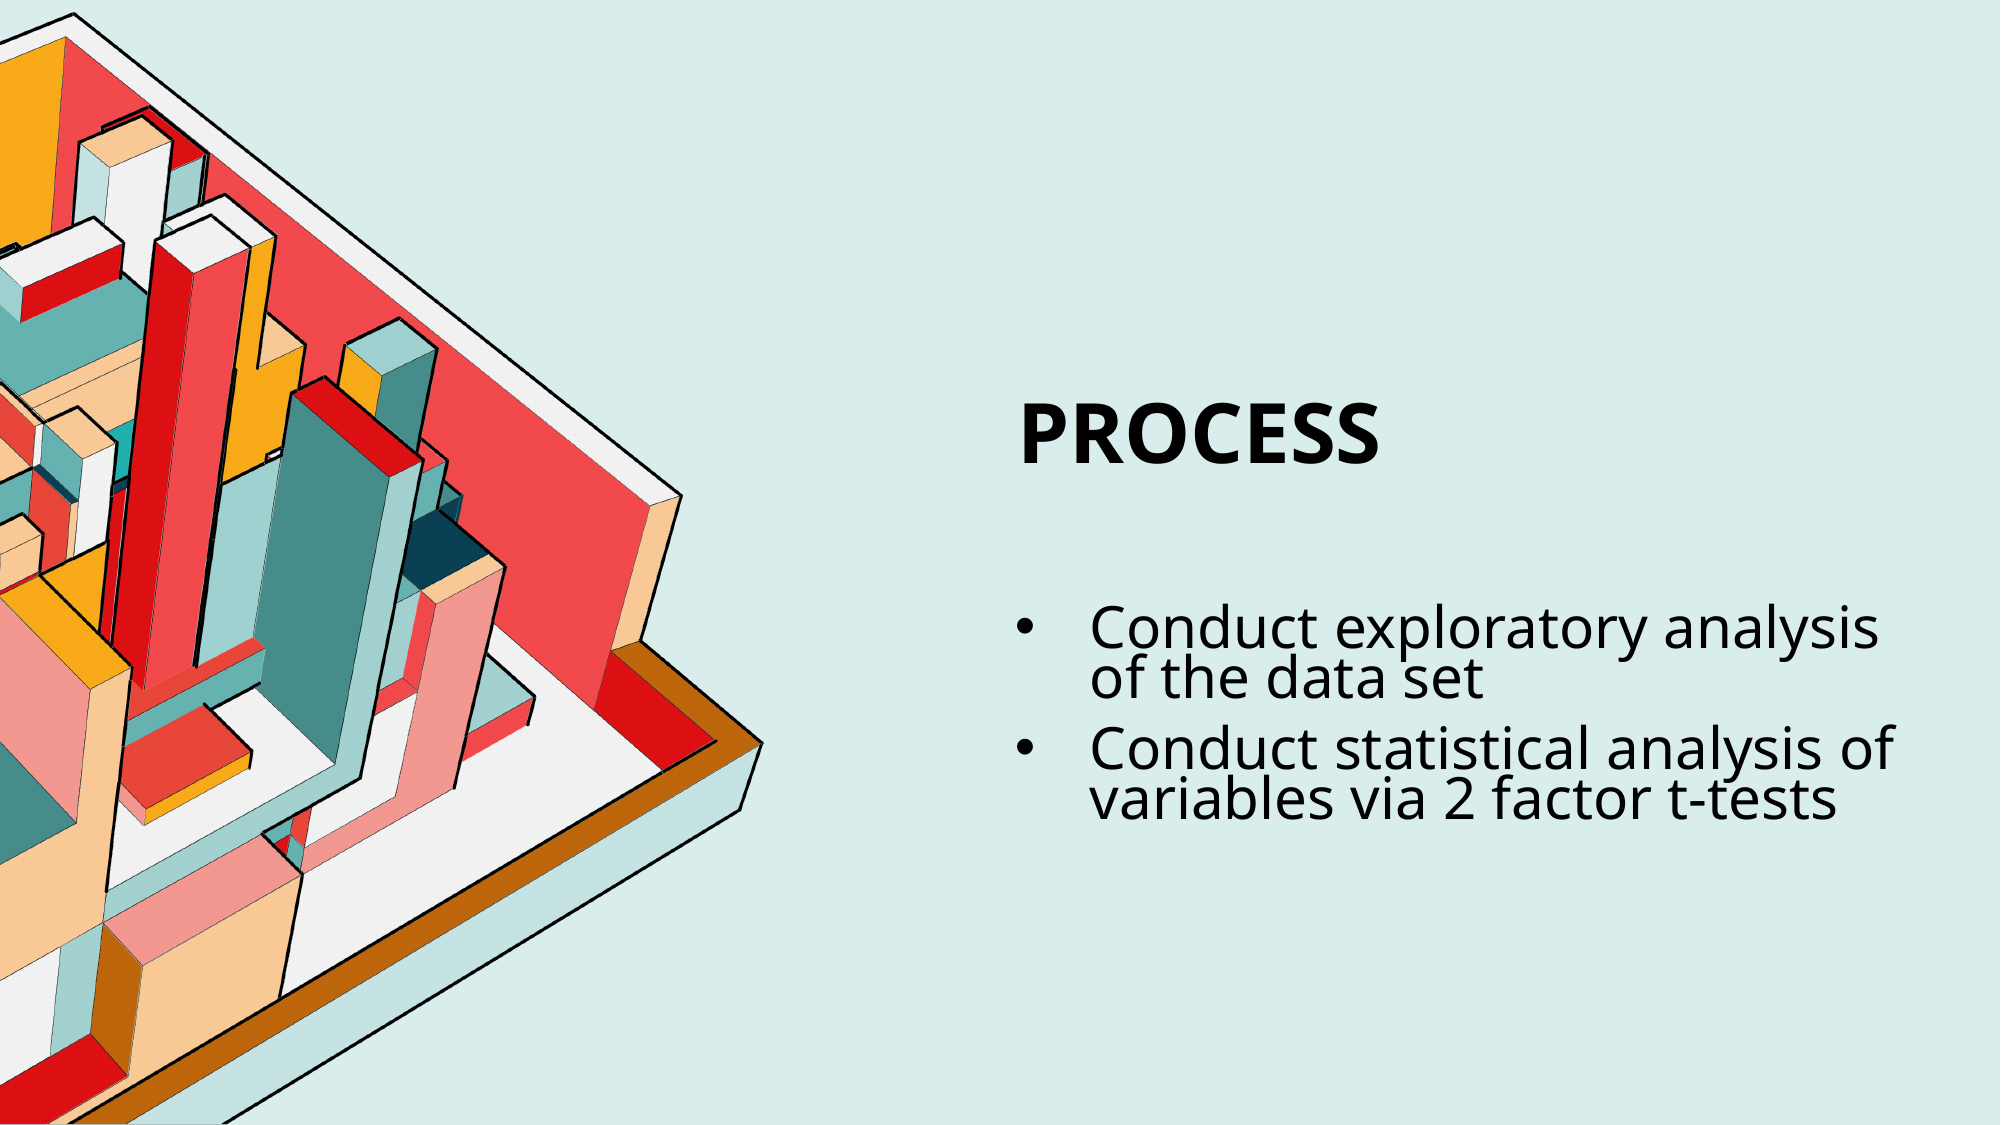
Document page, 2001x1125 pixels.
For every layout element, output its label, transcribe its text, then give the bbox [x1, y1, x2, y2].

list Conduct exploratory analysis of the data set Conduct statistical analysis of variables via 2 factor t-tests [999, 602, 1916, 964]
title Process [1002, 0, 1928, 489]
picture [0, 0, 765, 1125]
